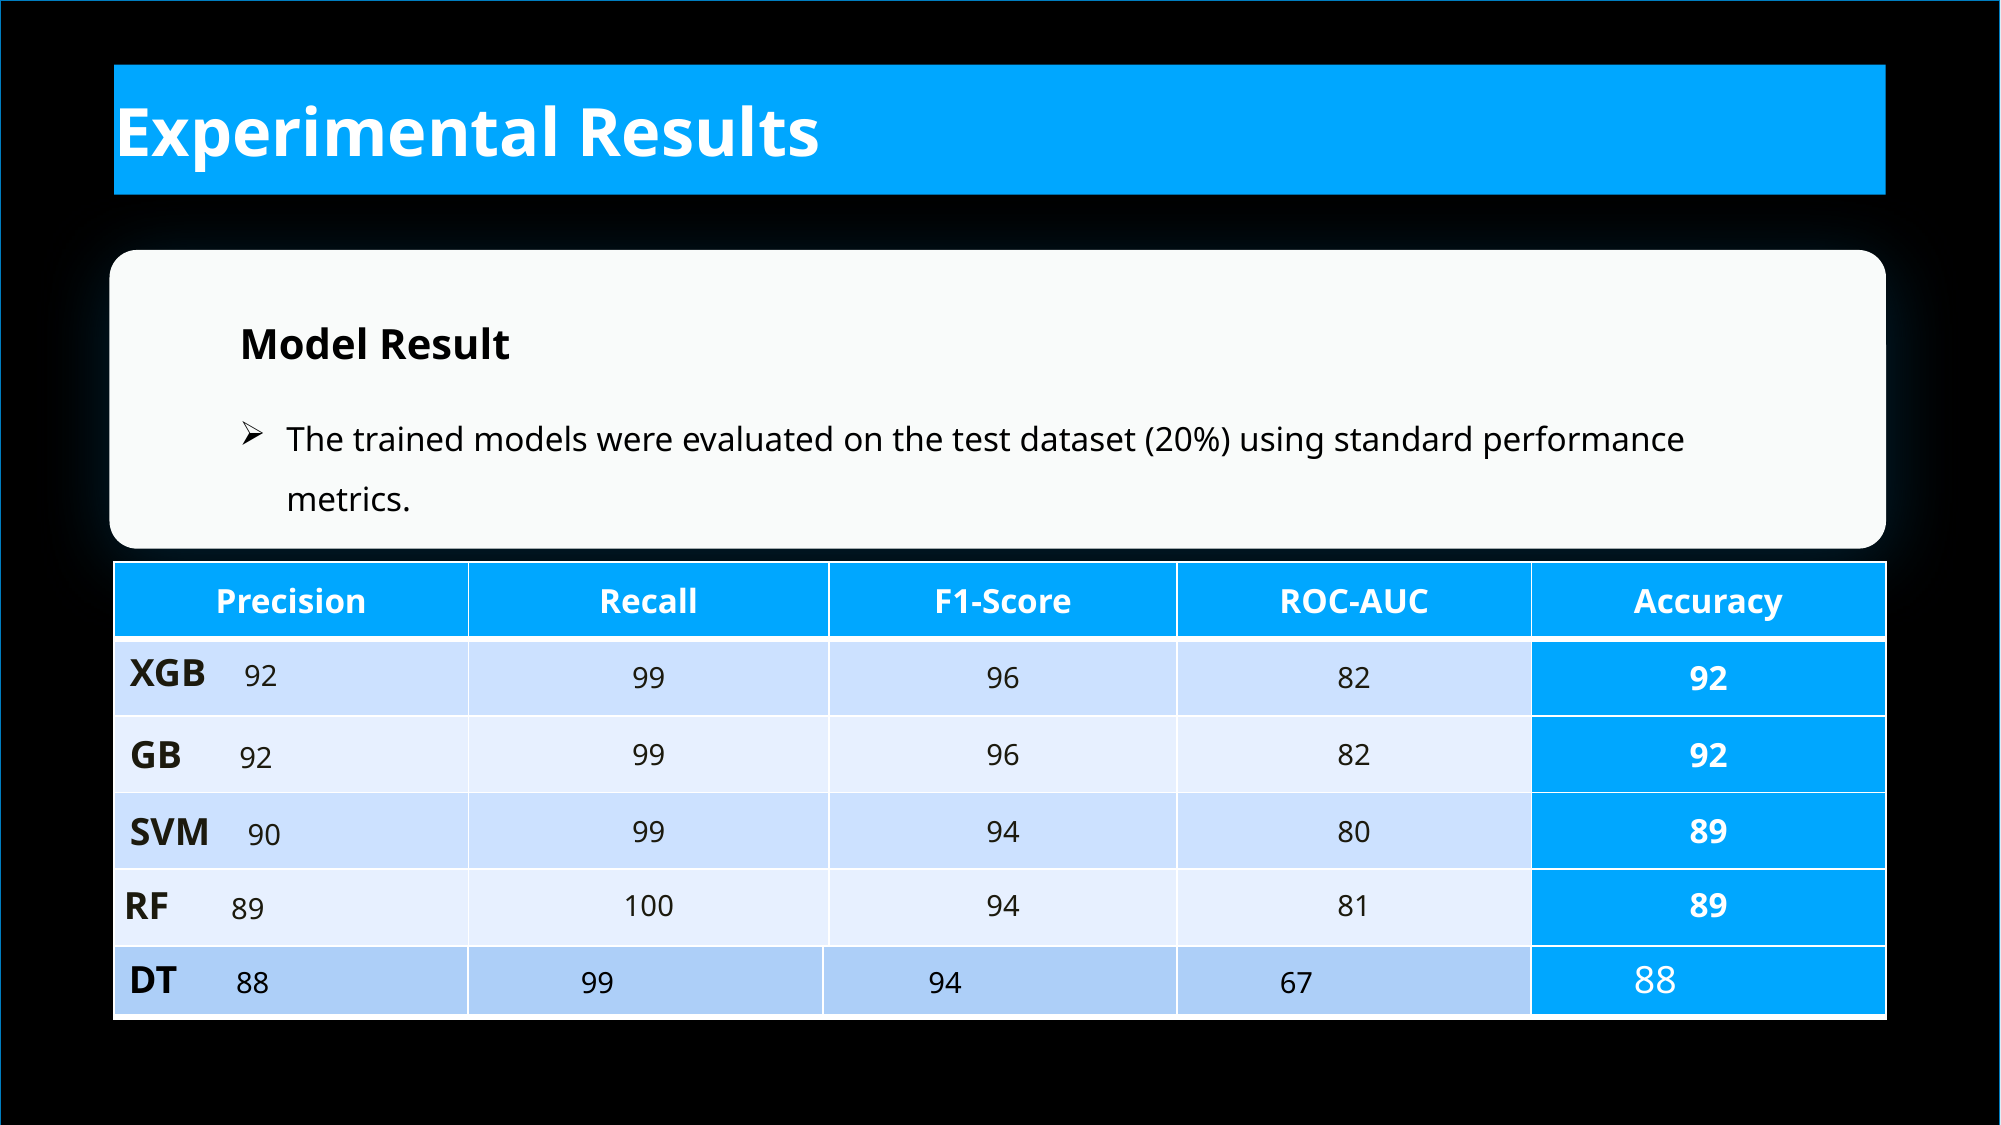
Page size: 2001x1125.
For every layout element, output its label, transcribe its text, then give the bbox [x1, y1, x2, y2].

table_cell 99 [469, 793, 828, 868]
text_box The trained models were evaluated on the test dataset (20%) using standard performance metrics. [239, 398, 1794, 561]
table_header ROC-AUC [1178, 563, 1531, 636]
table_header 99 [469, 947, 822, 1014]
table_cell 81 [1178, 870, 1531, 945]
table_header Precision [115, 563, 468, 636]
table_cell 100 [469, 870, 828, 945]
table_cell XGB 92 [115, 642, 468, 715]
table_header 94 [824, 947, 1176, 1014]
table_cell SVM 90 [115, 793, 468, 868]
text_box [109, 249, 1887, 549]
table_header 88 [1532, 947, 1885, 1014]
table_cell GB 92 [115, 717, 468, 792]
table_cell 96 [830, 642, 1176, 715]
table_cell 99 [469, 642, 828, 715]
table_cell 94 [830, 870, 1176, 945]
table_cell 80 [1178, 793, 1531, 868]
title Experimental Results [114, 64, 1886, 195]
table_cell 82 [1178, 642, 1531, 715]
table_cell 89 [1532, 870, 1885, 945]
table_cell 99 [469, 717, 828, 792]
table_cell 82 [1178, 717, 1531, 792]
table_header Recall [469, 563, 828, 636]
table_header F1-Score [830, 563, 1176, 636]
table_cell RF 89 [115, 870, 468, 945]
table_cell 89 [1532, 793, 1885, 868]
table_header Accuracy [1532, 563, 1885, 636]
table_cell 96 [830, 717, 1176, 792]
table_cell 94 [830, 793, 1176, 868]
table_header DT 88 [115, 947, 467, 1014]
table_cell 92 [1532, 717, 1885, 792]
text_box Model Result [239, 289, 1794, 373]
table_cell 92 [1532, 642, 1885, 715]
table_header 67 [1178, 947, 1530, 1014]
